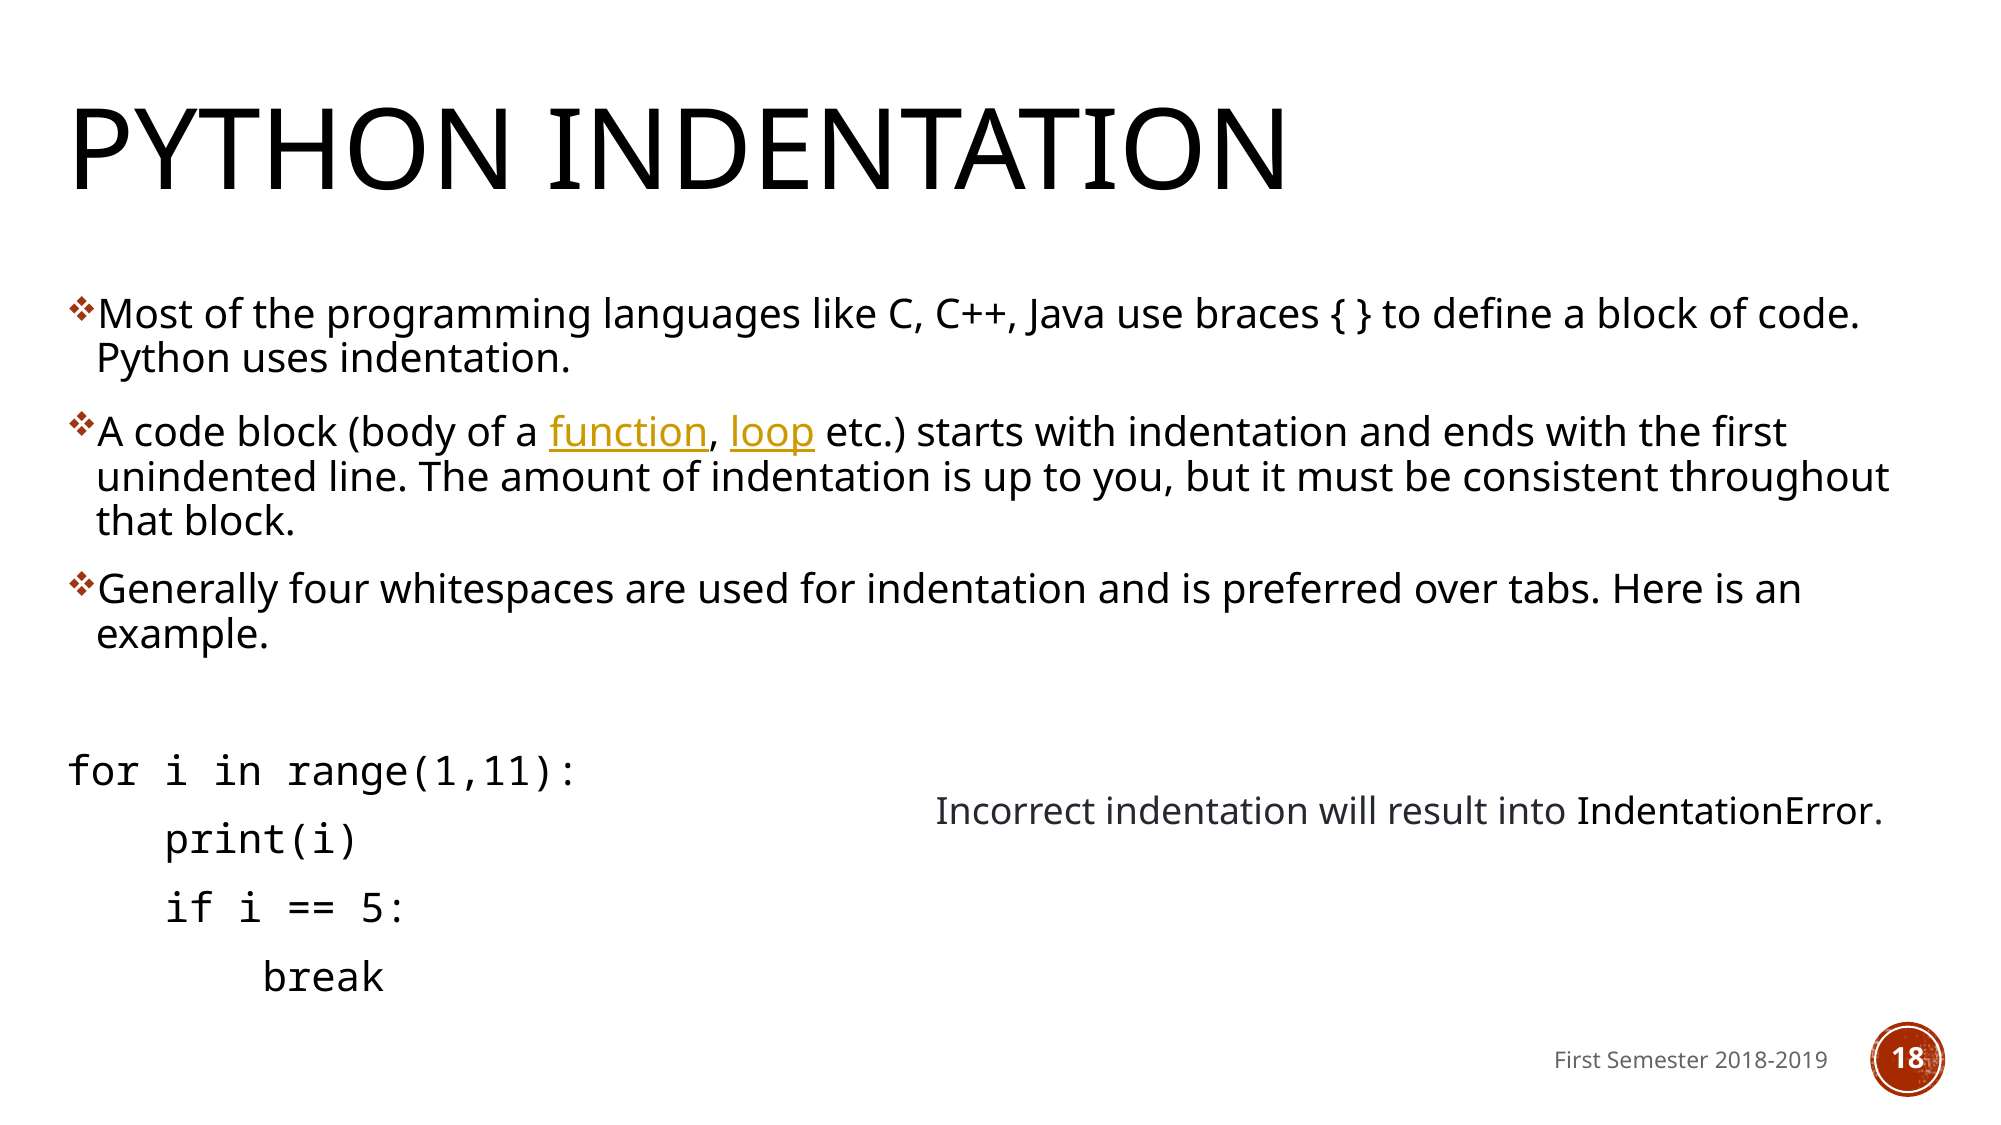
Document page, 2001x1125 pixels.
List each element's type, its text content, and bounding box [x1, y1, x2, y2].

slide_number 18 [1855, 1028, 1961, 1089]
title Python Indentation [51, 49, 1920, 258]
text_box Incorrect indentation will result into IndentationError. [921, 779, 1899, 840]
list Most of the programming languages like C, C++, Java use braces { } to define a block of code. Python uses indentation. A code block (body of a function, loop etc.) starts with indentation and ends with the first unindented line. The amount of indentation is up to you, but it must be consistent throughout that block. Generally four whitespaces are used for indentation and is preferred over tabs. Here is an example. for i in range(1,11): print(i) if i == 5: break [51, 285, 1920, 1013]
slide_number First Semester 2018-2019 [1306, 1028, 1844, 1089]
